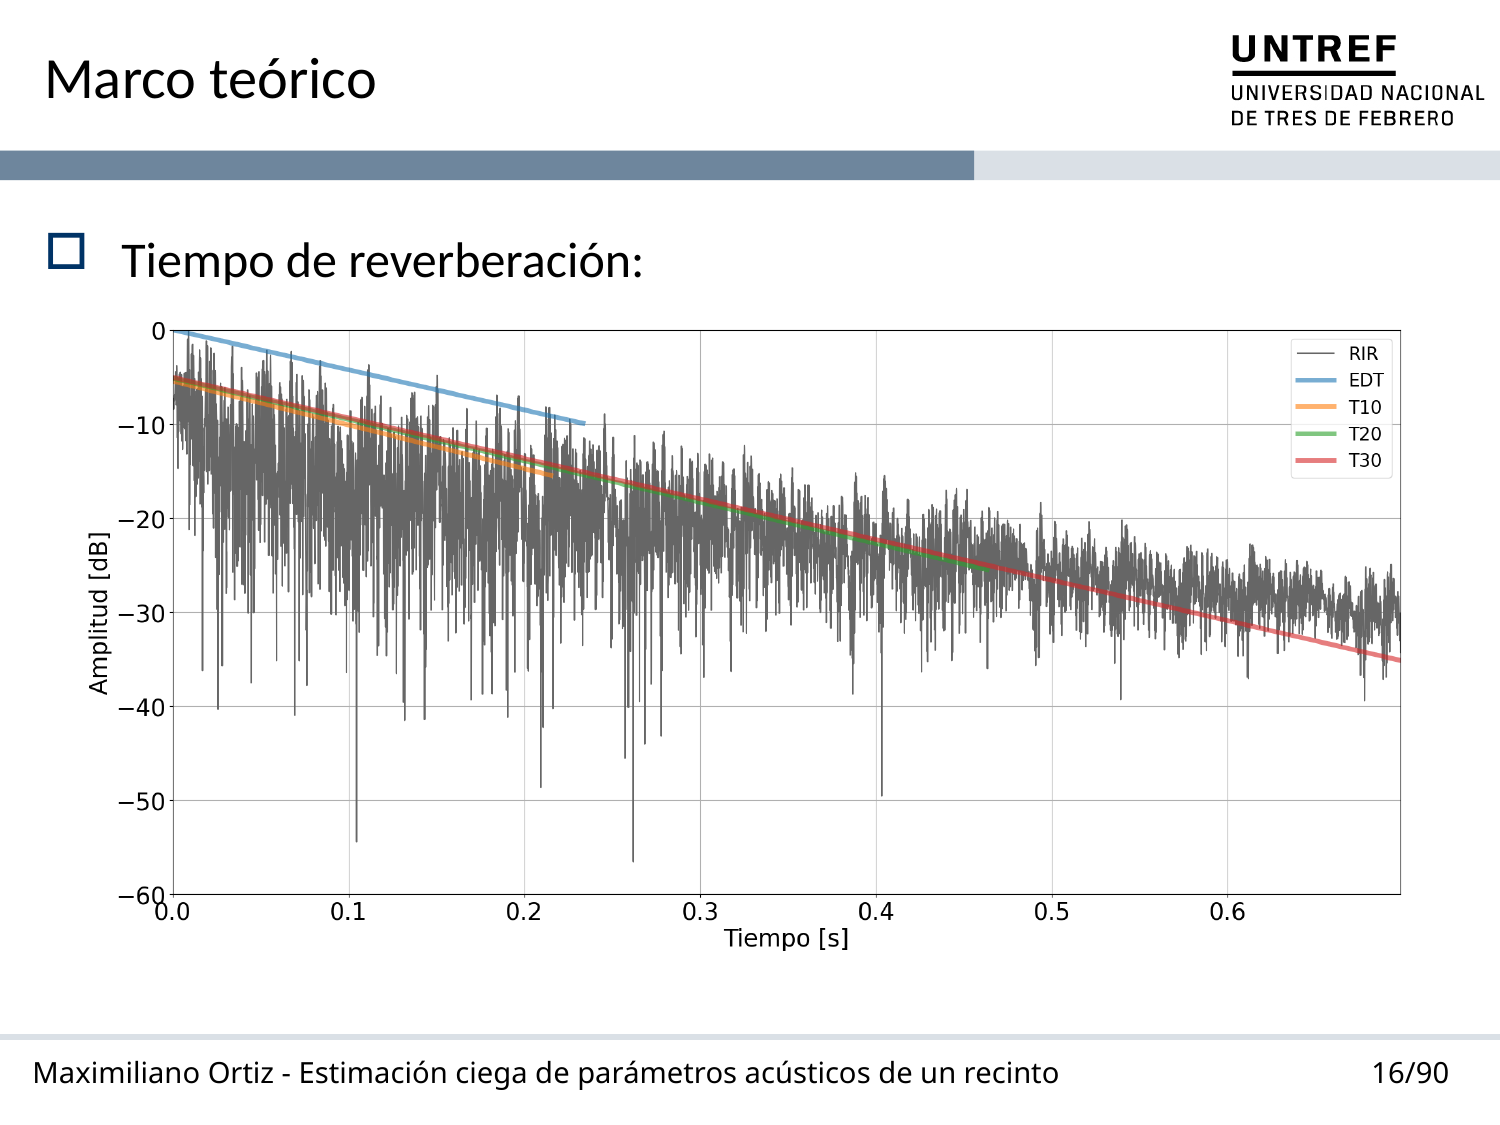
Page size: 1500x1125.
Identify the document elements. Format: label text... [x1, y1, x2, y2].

picture [1224, 31, 1495, 132]
title Marco teórico [29, 14, 1211, 136]
picture [81, 314, 1407, 958]
text_box 16/90 [1187, 1046, 1465, 1111]
text_box Maximiliano Ortiz - Estimación ciega de parámetros acústicos de un recinto [17, 1046, 1187, 1111]
